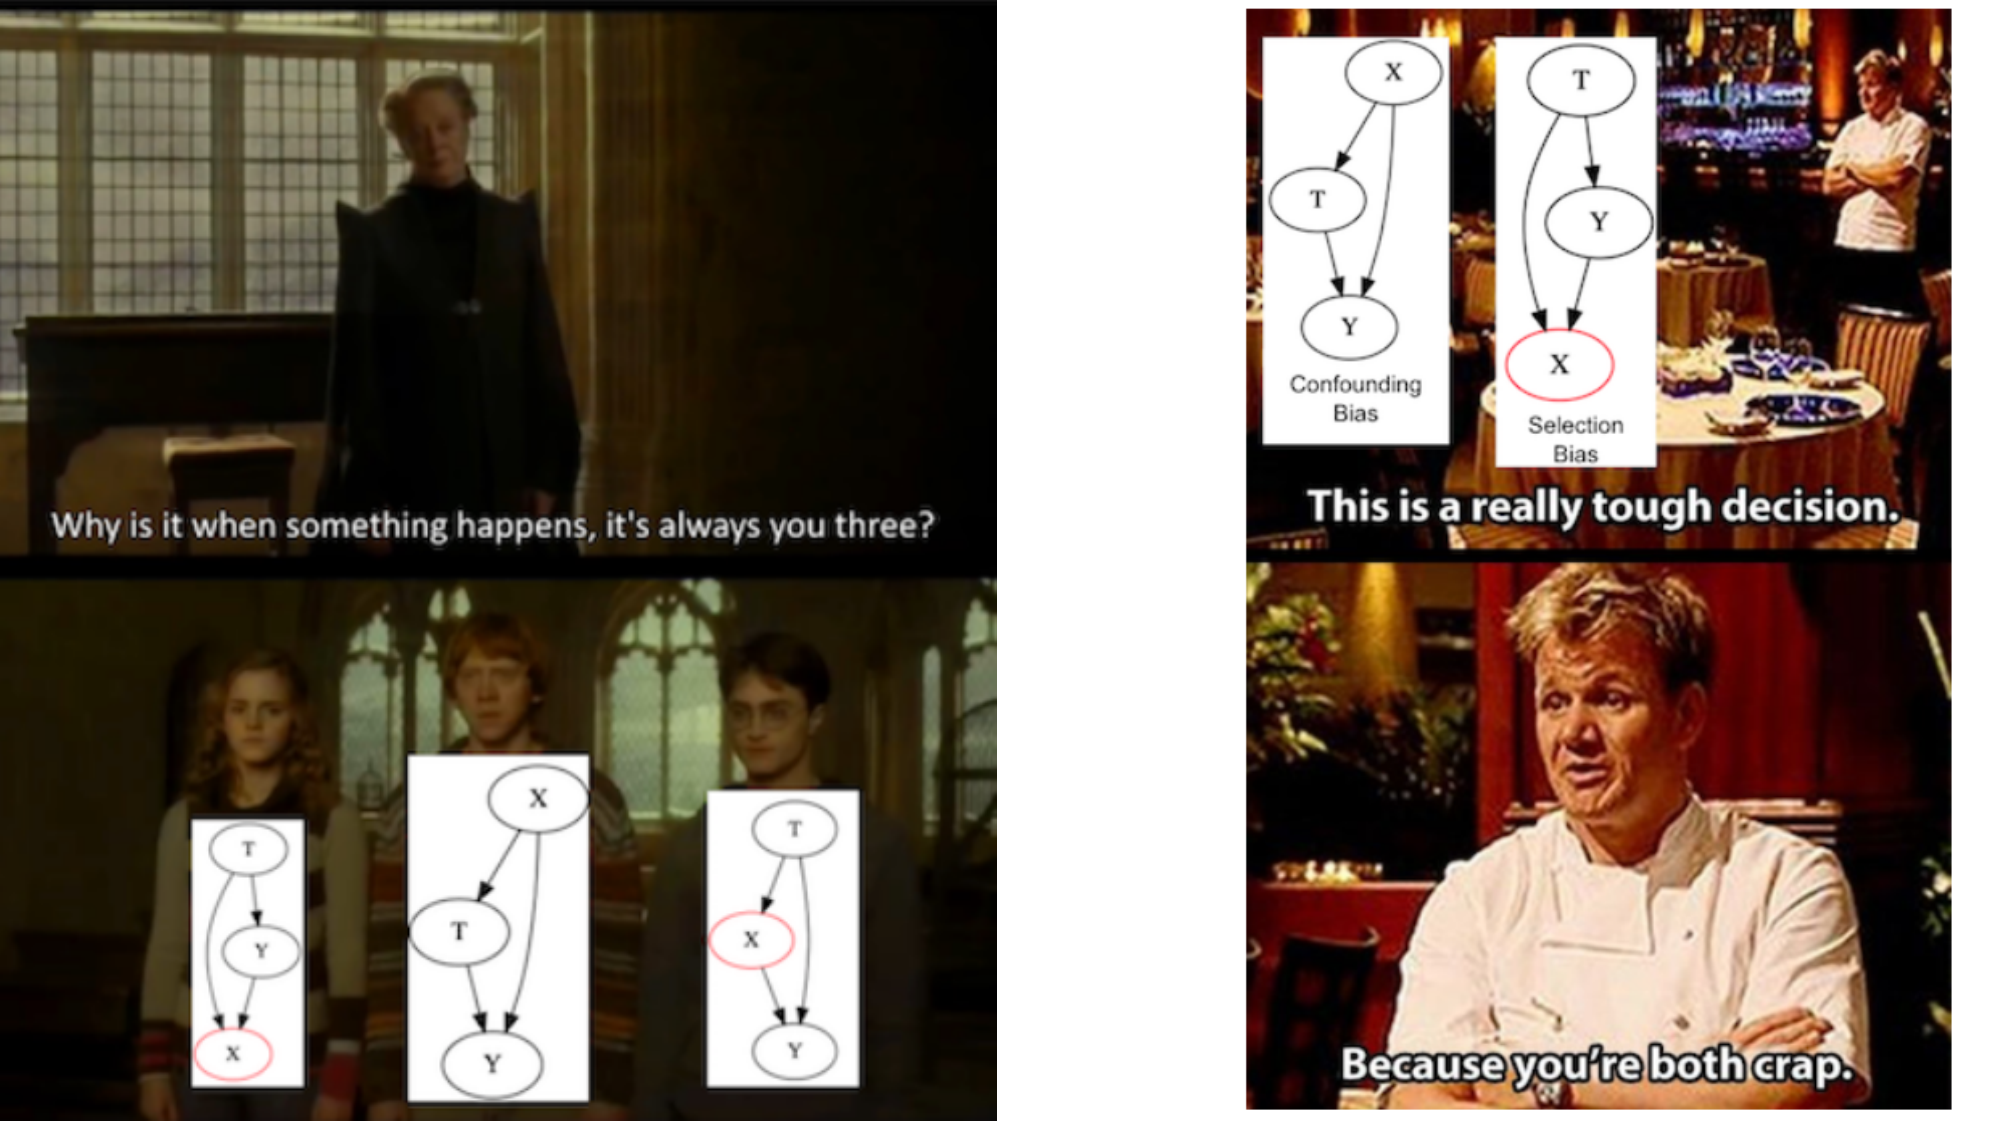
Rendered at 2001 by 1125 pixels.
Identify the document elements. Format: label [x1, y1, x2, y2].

picture [1232, 1, 1968, 1118]
picture [0, 0, 997, 1121]
